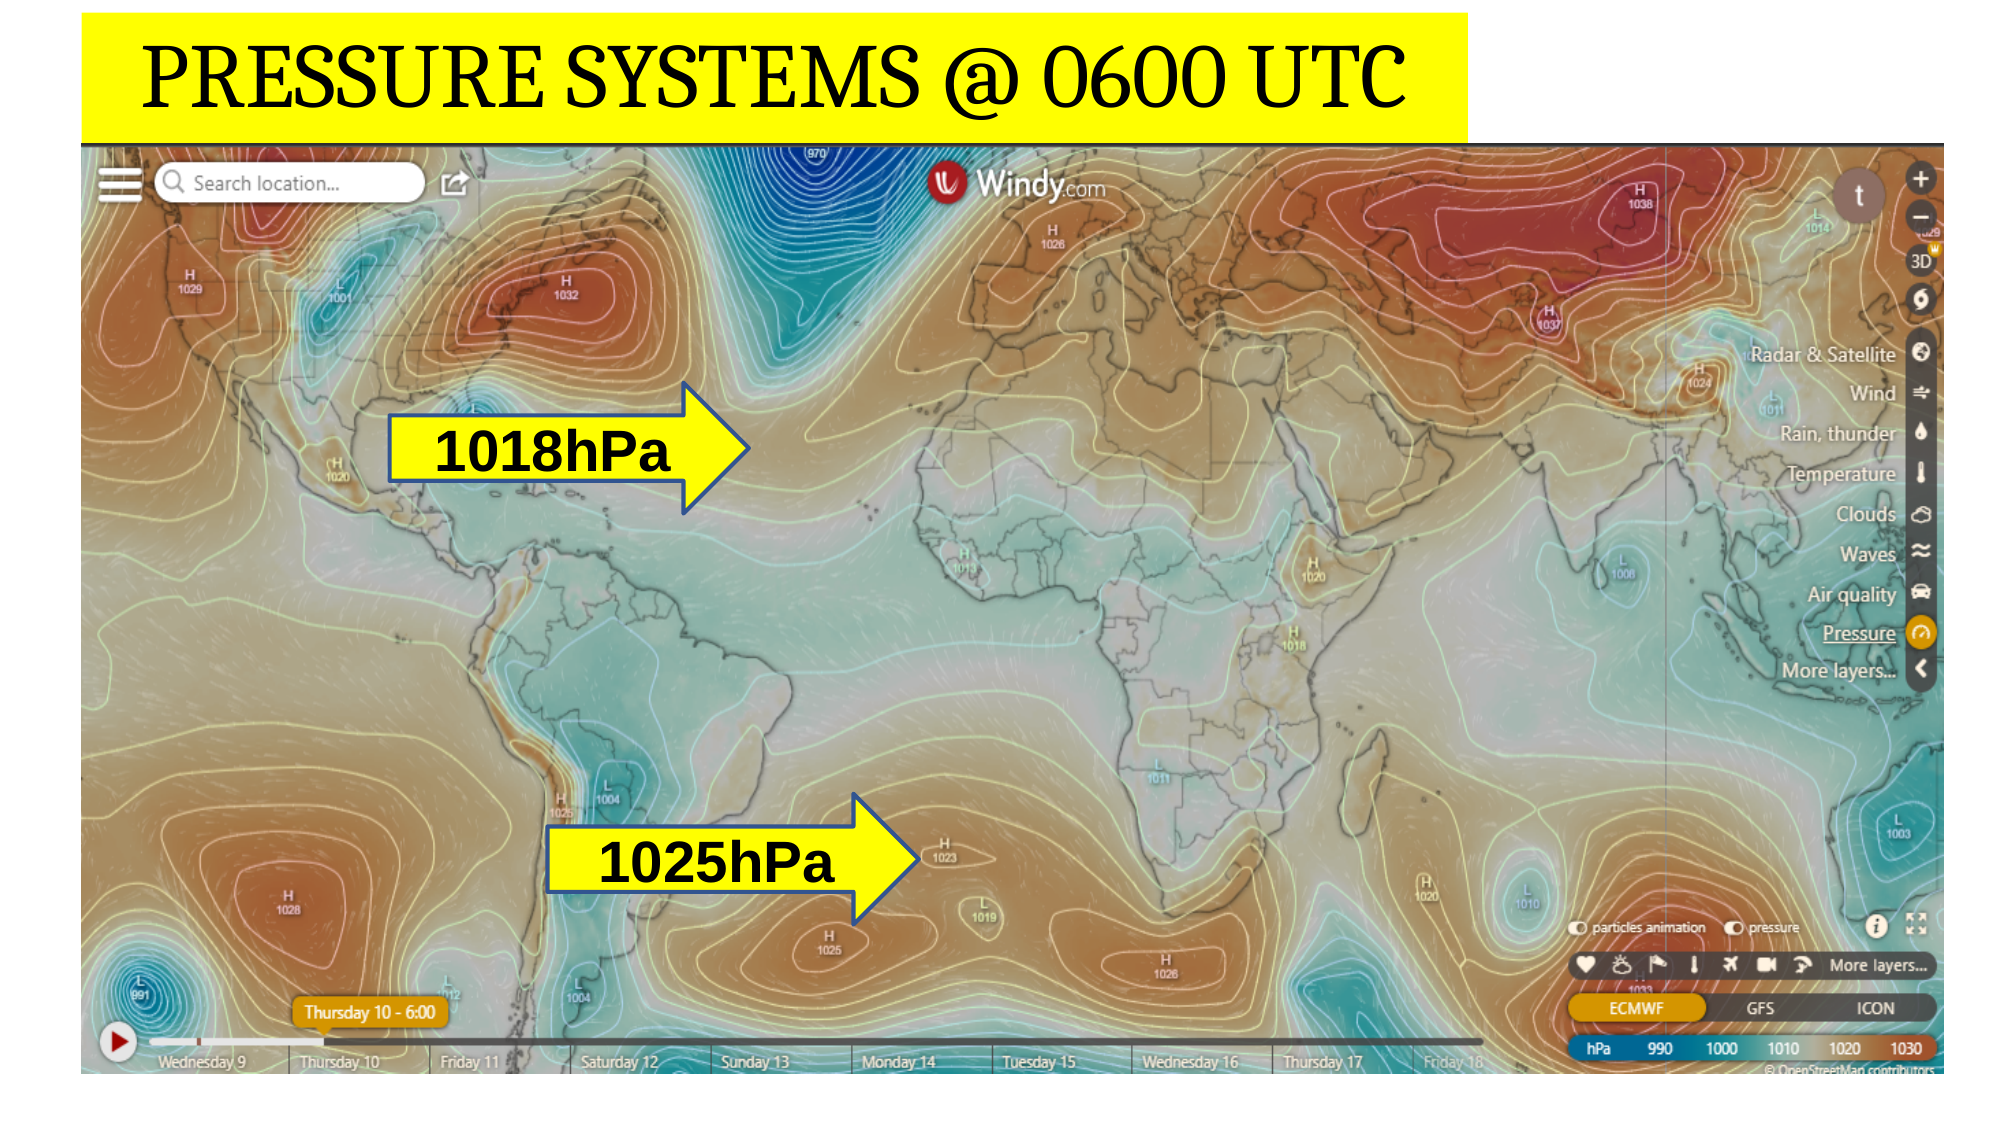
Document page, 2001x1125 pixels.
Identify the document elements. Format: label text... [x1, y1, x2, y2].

picture [81, 143, 1944, 1074]
title PRESSURE SYSTEMS @ 0600 UTC [81, 12, 1468, 142]
